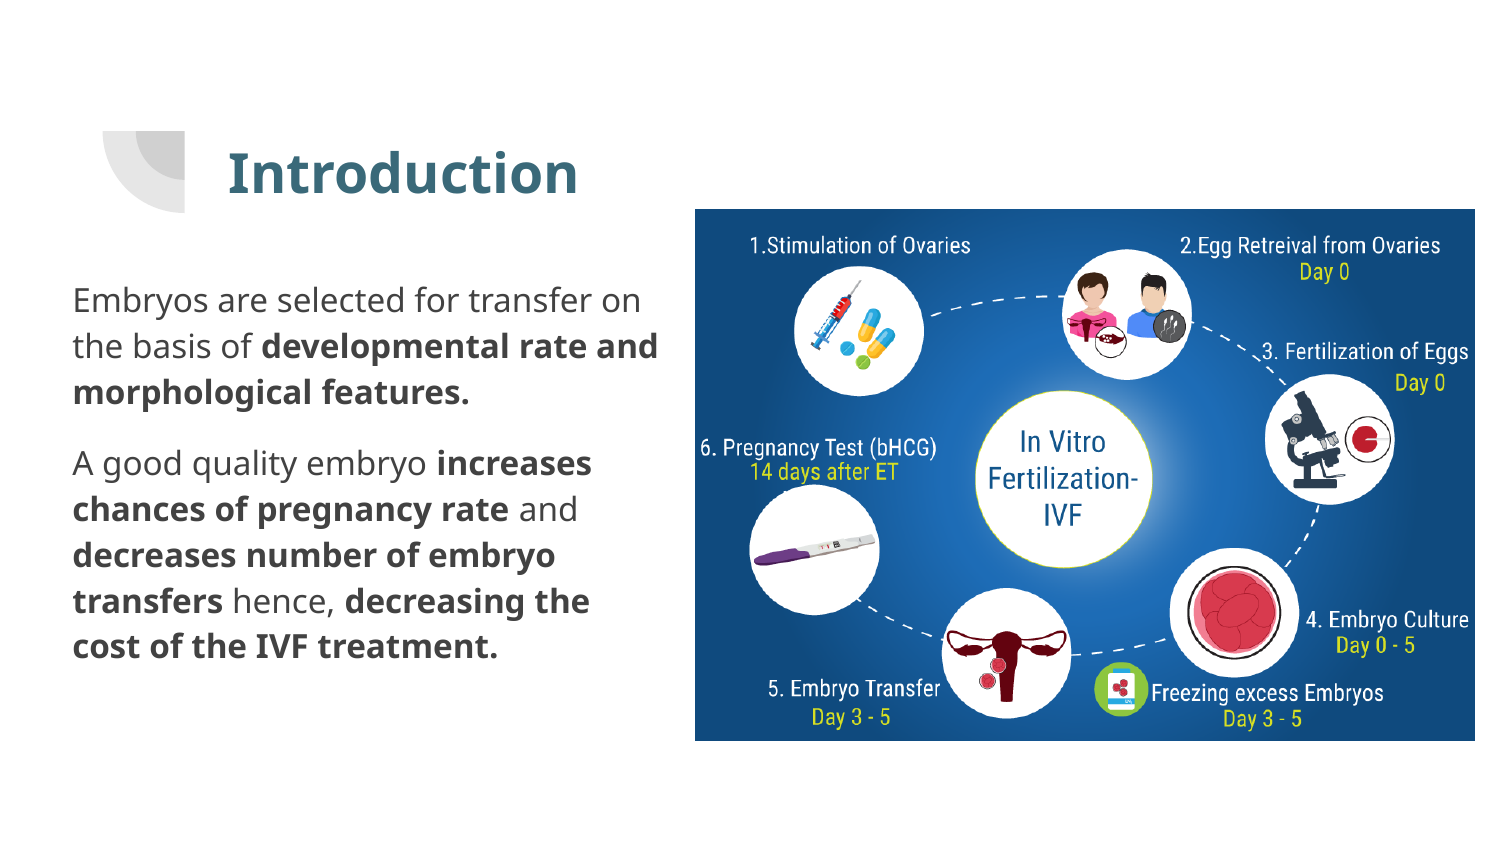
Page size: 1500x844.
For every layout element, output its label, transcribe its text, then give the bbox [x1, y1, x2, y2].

picture [694, 209, 1476, 741]
list Embryos are selected for transfer on the basis of developmental rate and morphological features. A good quality embryo increases chances of pregnancy rate and decreases number of embryo transfers hence, decreasing the cost of the IVF treatment. [57, 258, 681, 822]
title Introduction [213, 123, 763, 221]
